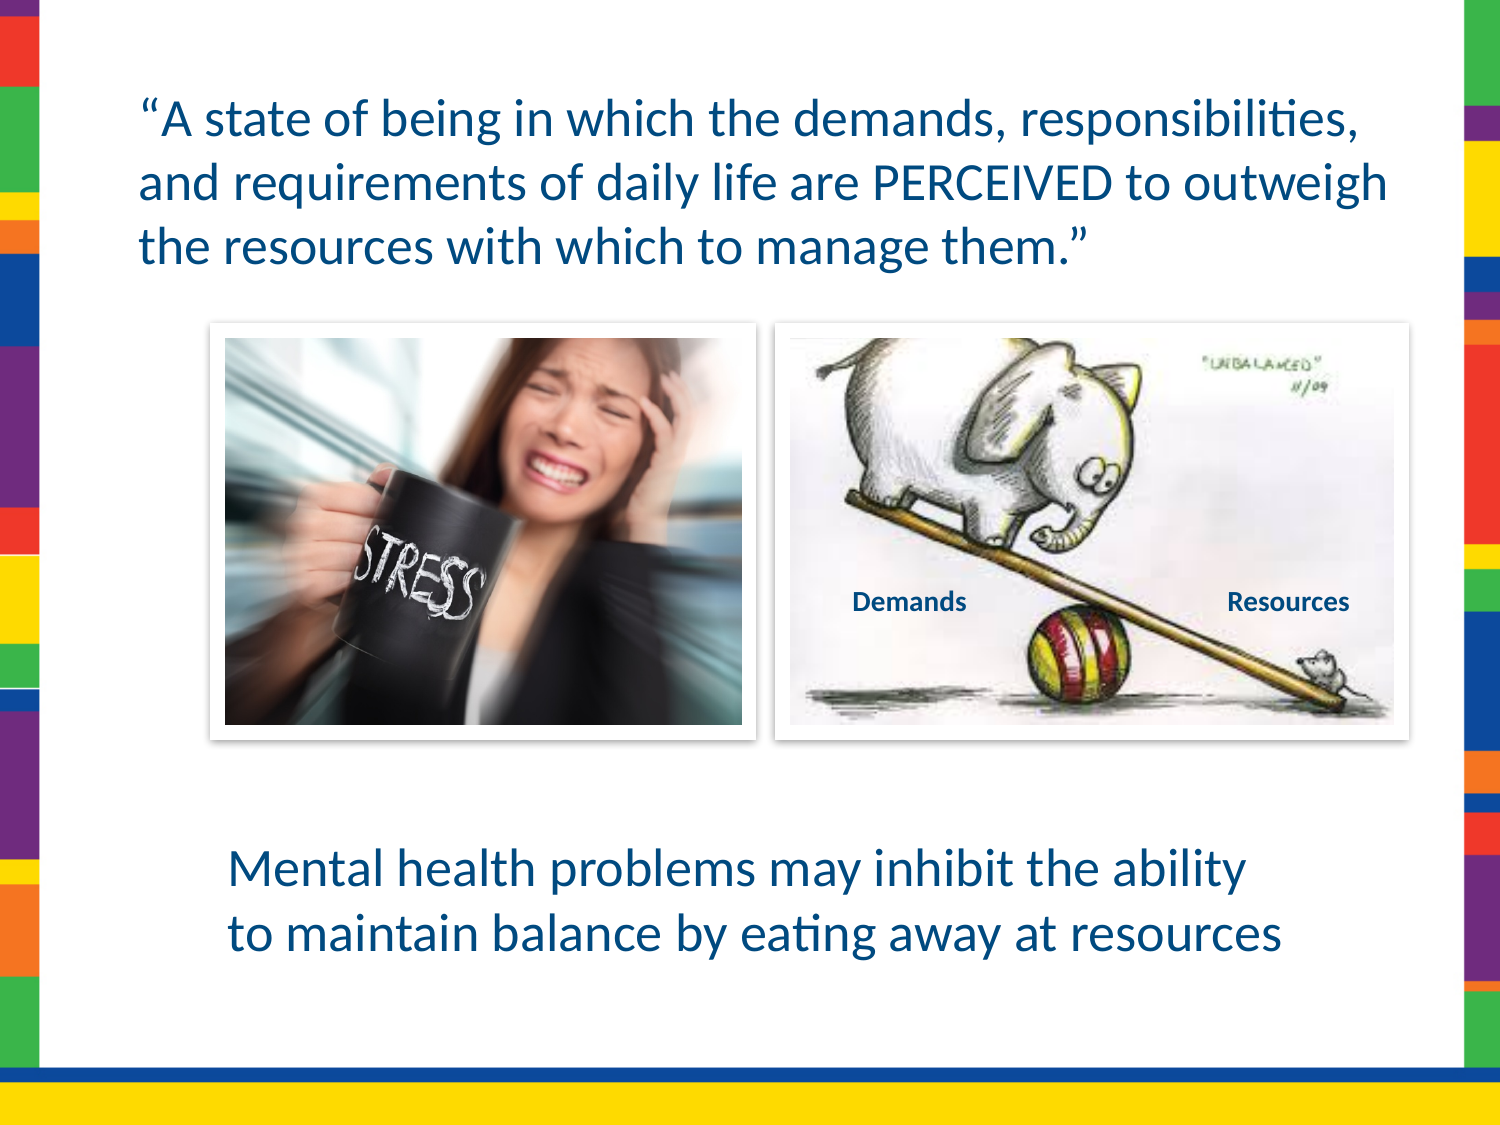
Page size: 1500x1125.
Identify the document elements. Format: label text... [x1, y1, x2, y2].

list “A state of being in which the demands, responsibilities, and requirements of daily life are PERCEIVED to outweigh the resources with which to manage them.” [112, 75, 1454, 288]
picture [0, 0, 1500, 1125]
text_box Mental health problems may inhibit the ability to maintain balance by eating away at resources [212, 824, 1500, 1015]
